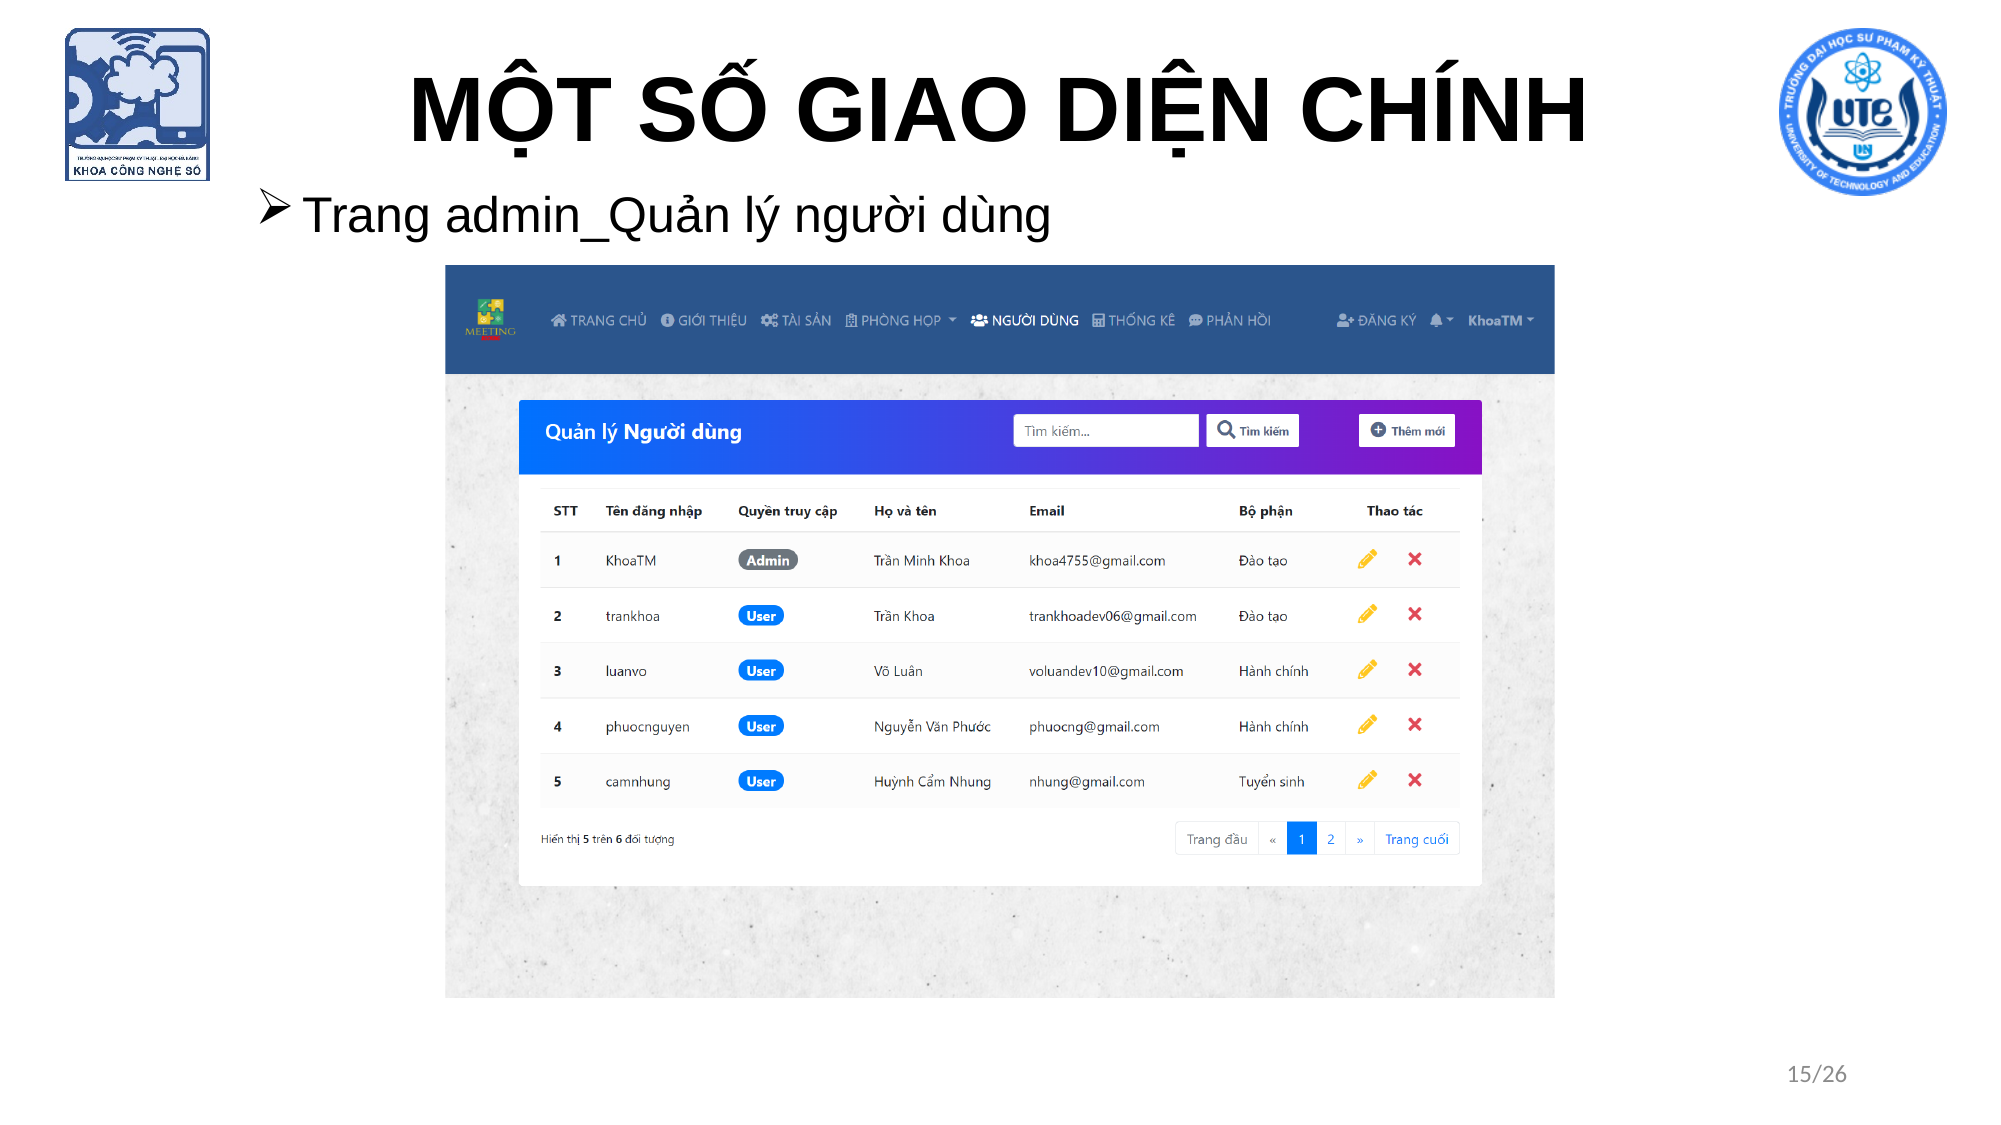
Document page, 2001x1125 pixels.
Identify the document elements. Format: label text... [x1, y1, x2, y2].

title MỘT SỐ GIAO DIỆN CHÍNH [137, 2, 1863, 221]
picture [1863, 28, 1947, 196]
picture [65, 28, 137, 181]
picture [445, 265, 1555, 998]
list Trang admin_Quản lý người dùng [240, 221, 1261, 272]
slide_number 15/26 [1412, 1042, 1863, 1103]
